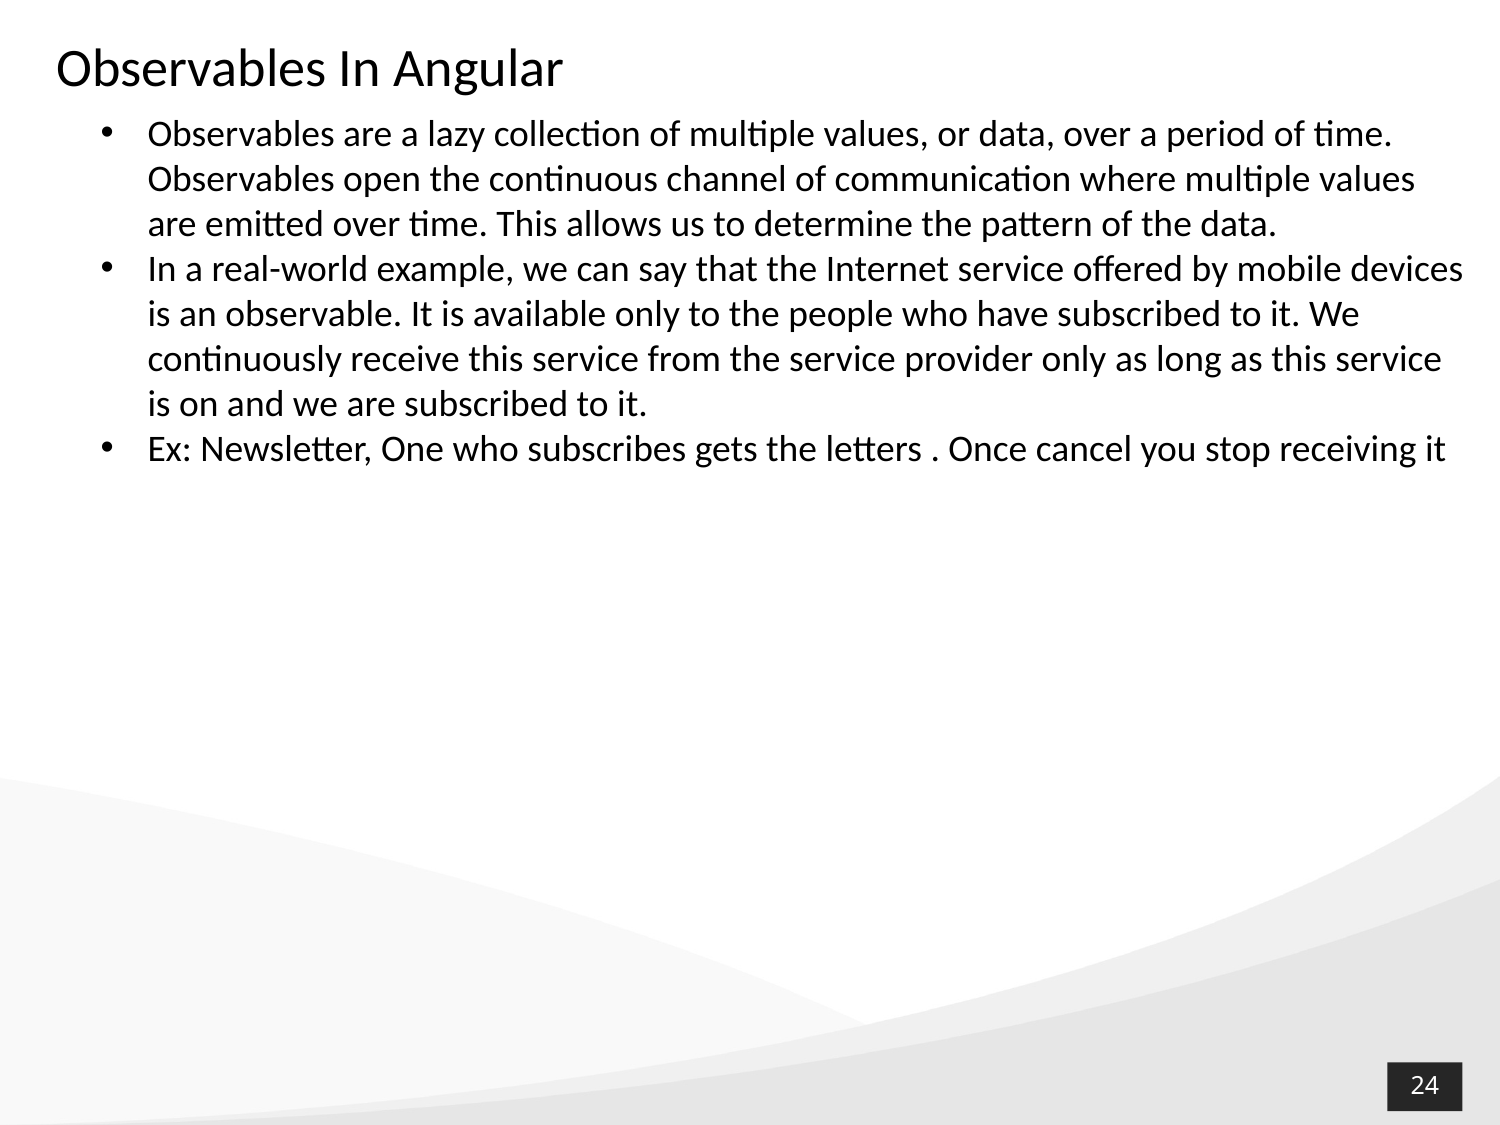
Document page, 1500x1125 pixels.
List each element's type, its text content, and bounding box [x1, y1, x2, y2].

title Observables In Angular [41, 7, 1233, 124]
picture [0, 0, 1500, 1125]
text_box Observables are a lazy collection of multiple values, or data, over a period of time. Observables open the continuous channel of communication where multiple values are emitted over time. This allows us to determine the pattern of the data. In a real-world example, we can say that the Internet service offered by mobile devices is an observable. It is available only to the people who have subscribed to it. We continuously receive this service from the service provider only as long as this service is on and we are subscribed to it. Ex: Newsletter, One who subscribes gets the letters . Once cancel you stop receiving it [85, 101, 1483, 522]
